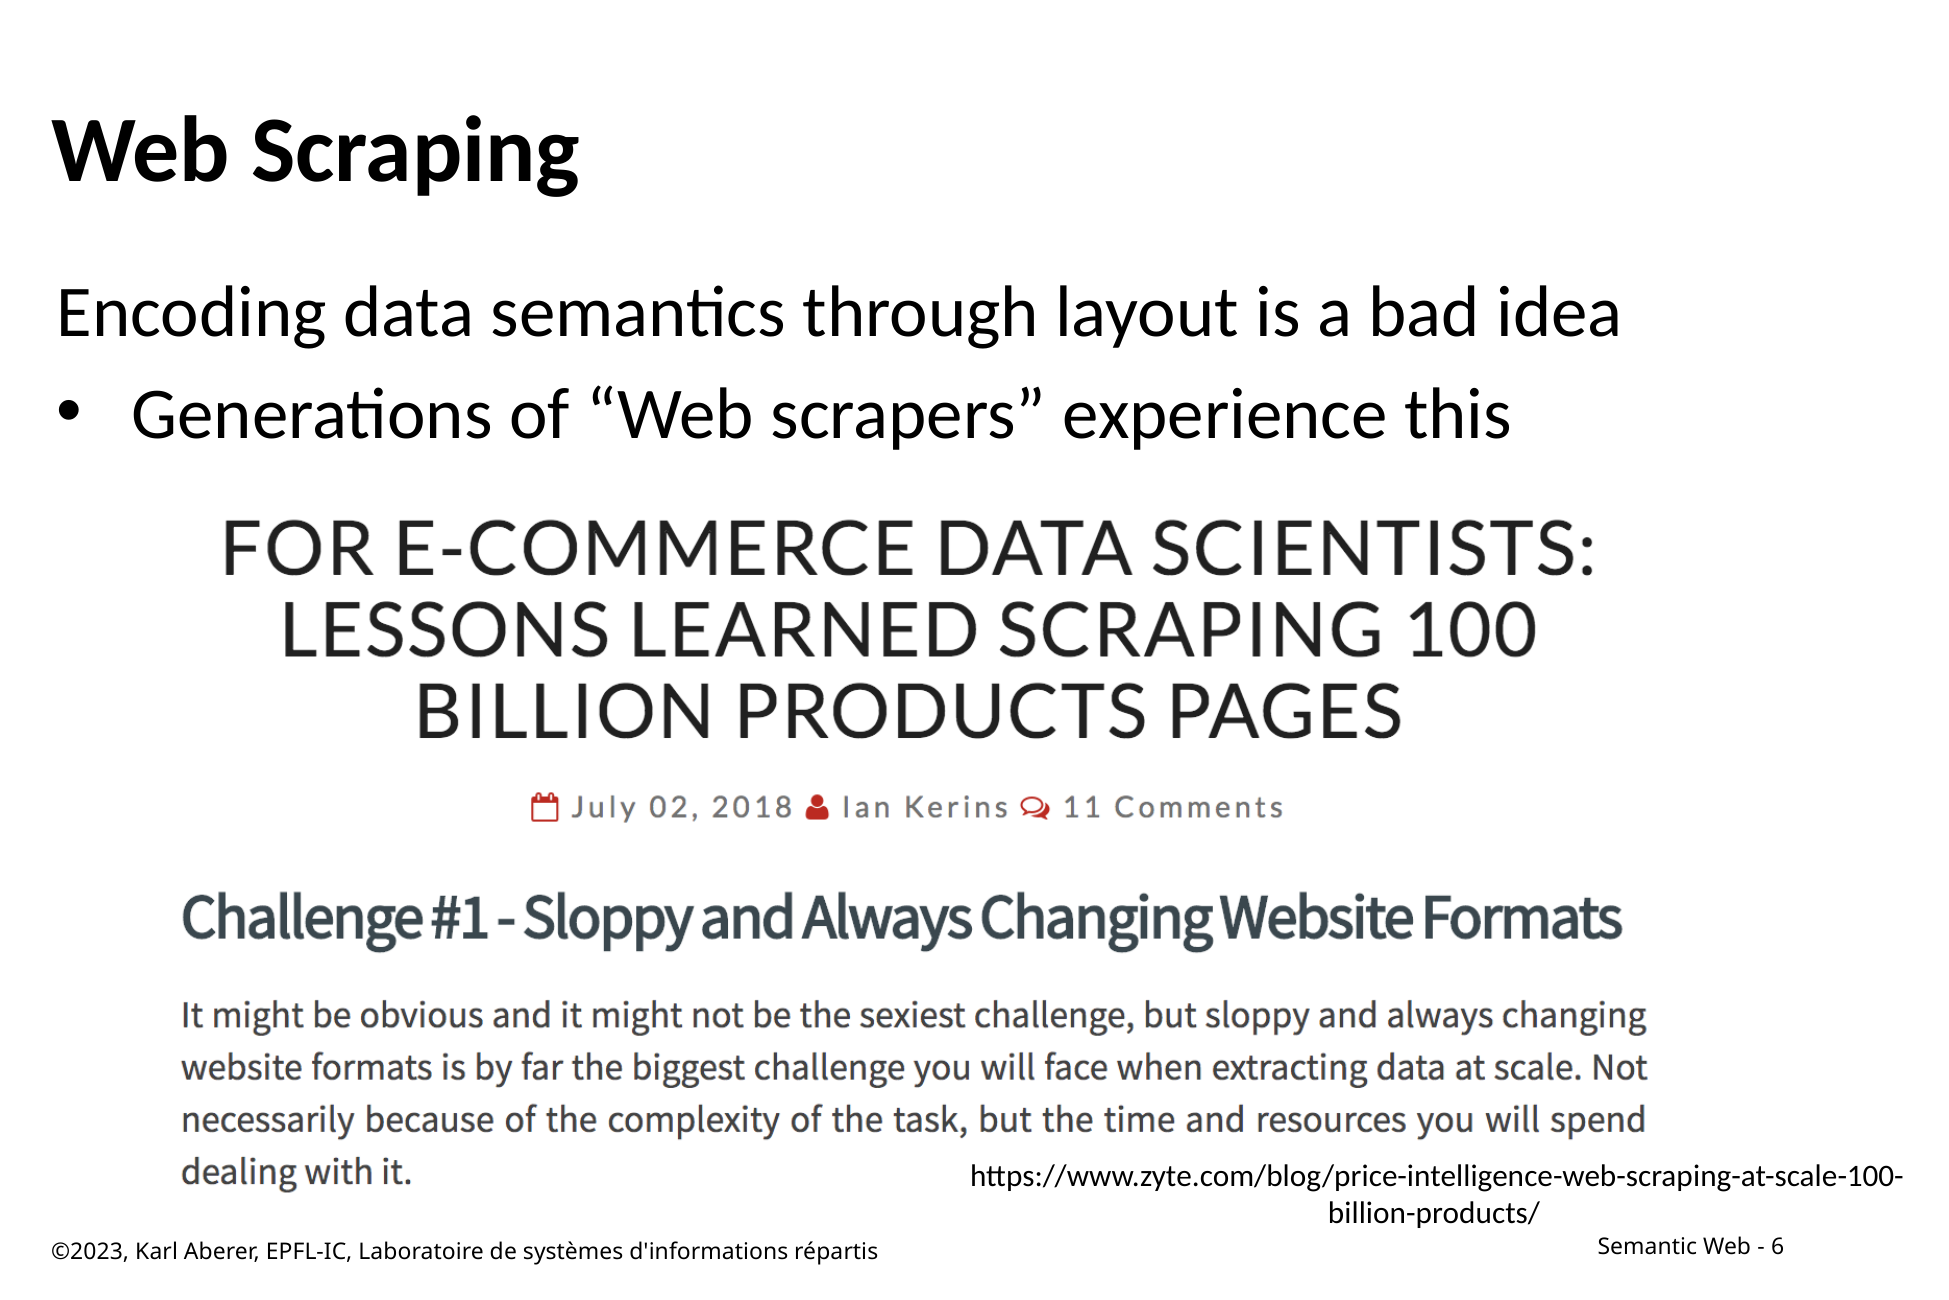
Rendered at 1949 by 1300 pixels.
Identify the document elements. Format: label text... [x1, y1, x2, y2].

title Web Scraping [32, 57, 1803, 232]
footer ©2023, Karl Aberer, EPFL-IC, Laboratoire de systèmes d'informations répartis [32, 1227, 1284, 1271]
list Encoding data semantics through layout is a bad idea Generations of “Web scrapers” experience this [37, 253, 1809, 1208]
picture [90, 460, 1756, 1228]
text_box https://www.zyte.com/blog/price-intelligence-web-scraping-at-scale-100-billion-products/ [1760, 1147, 1925, 1237]
